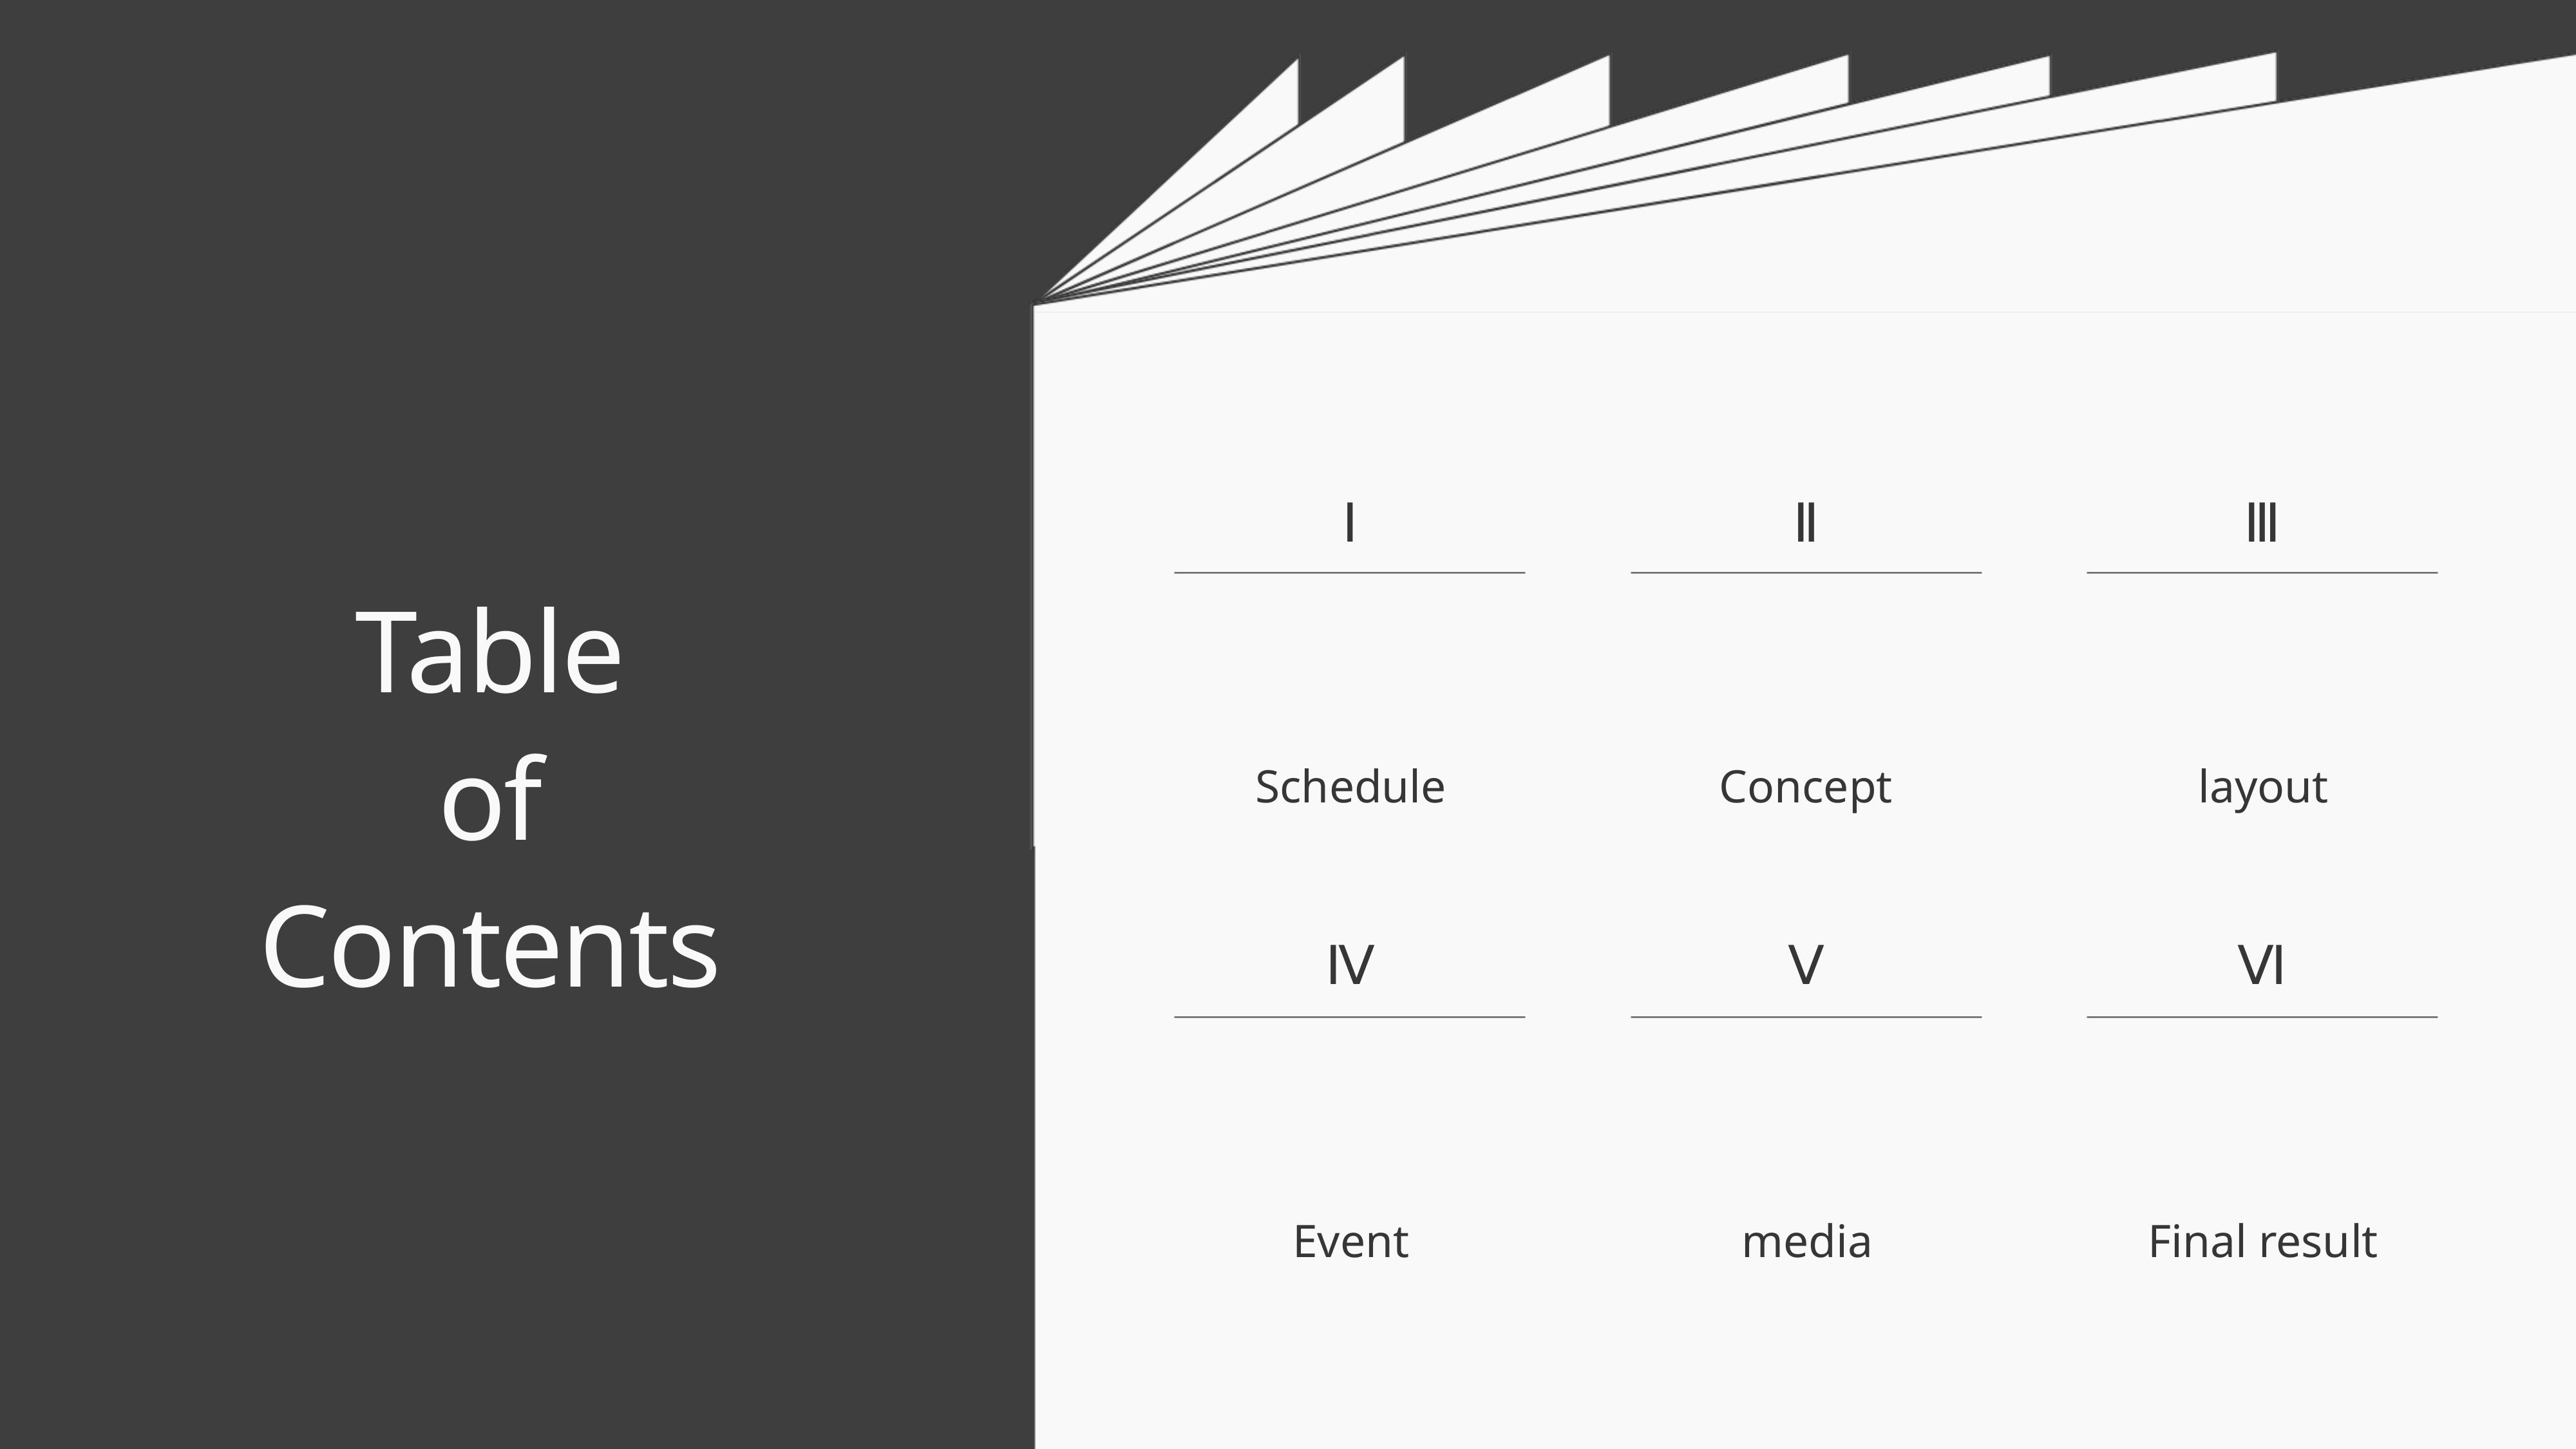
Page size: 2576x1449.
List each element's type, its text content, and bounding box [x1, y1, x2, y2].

text_box Table of Contents [75, 559, 906, 1014]
picture [1028, 48, 2576, 1449]
